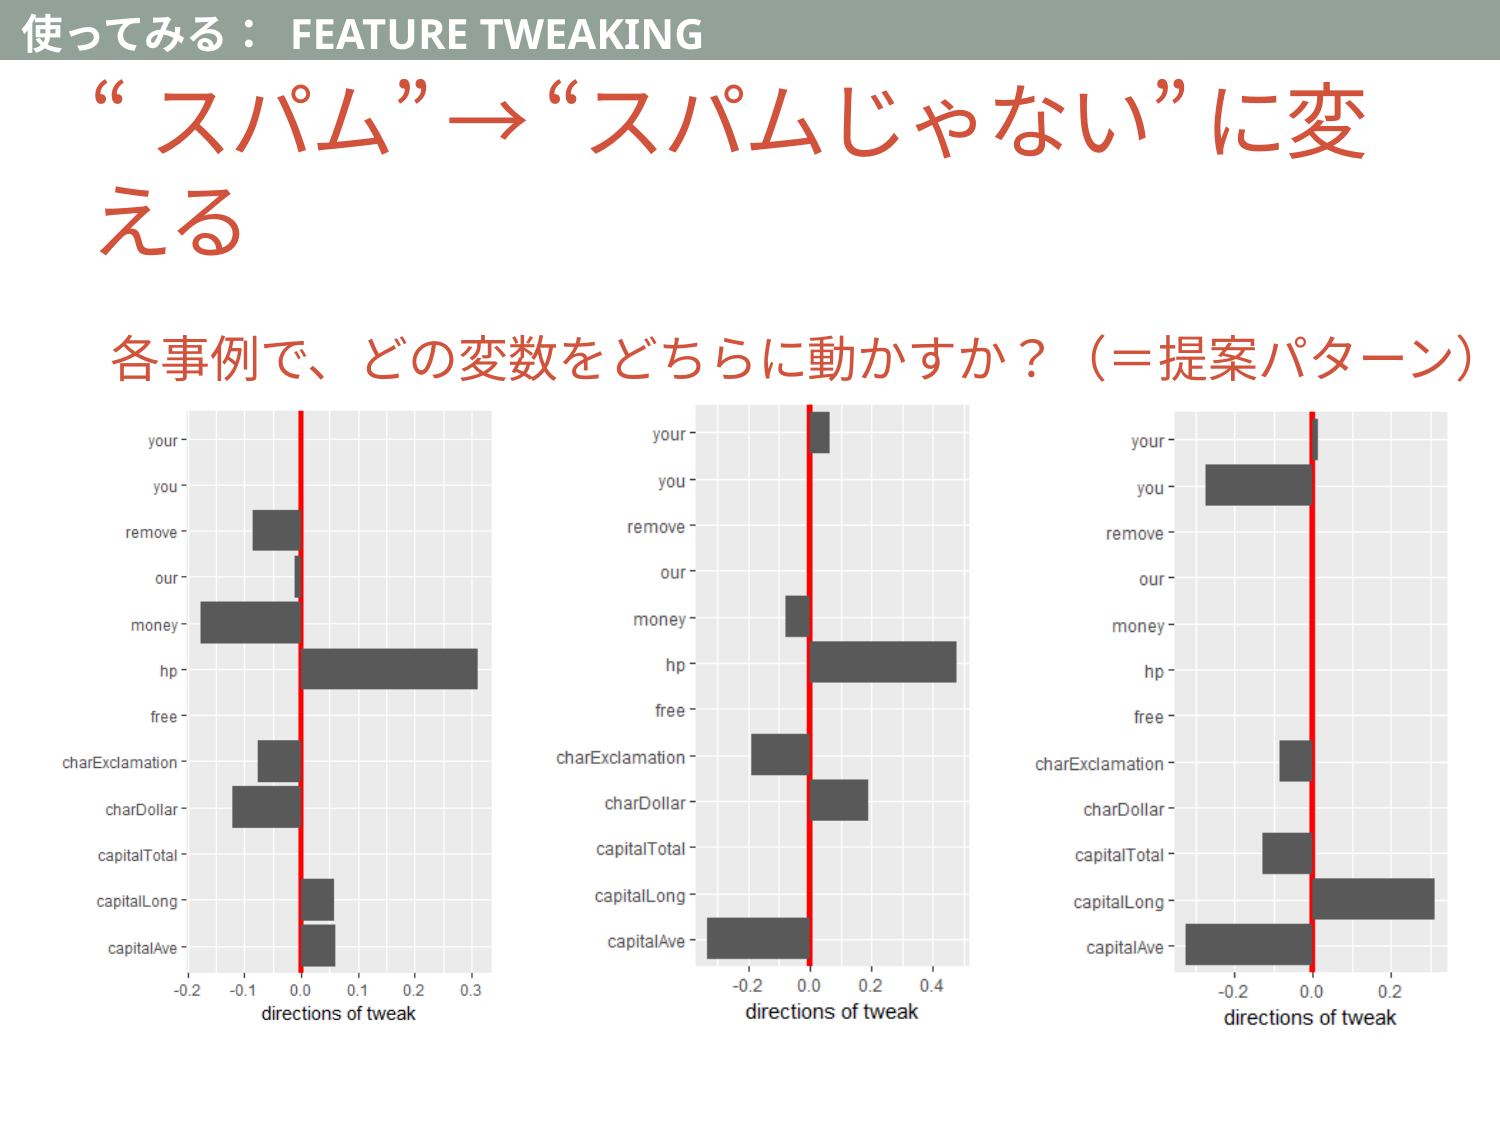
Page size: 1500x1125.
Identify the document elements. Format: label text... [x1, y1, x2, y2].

text_box 各事例で、どの変数をどちらに動かすか？（＝提案パターン） [95, 320, 1500, 395]
text_box 使ってみる： FEATURE TWEAKING [6, 0, 720, 65]
title “スパム” → “スパムじゃない” に変える [75, 87, 1425, 250]
picture [29, 402, 503, 1029]
picture [997, 402, 1459, 1036]
picture [519, 395, 981, 1029]
